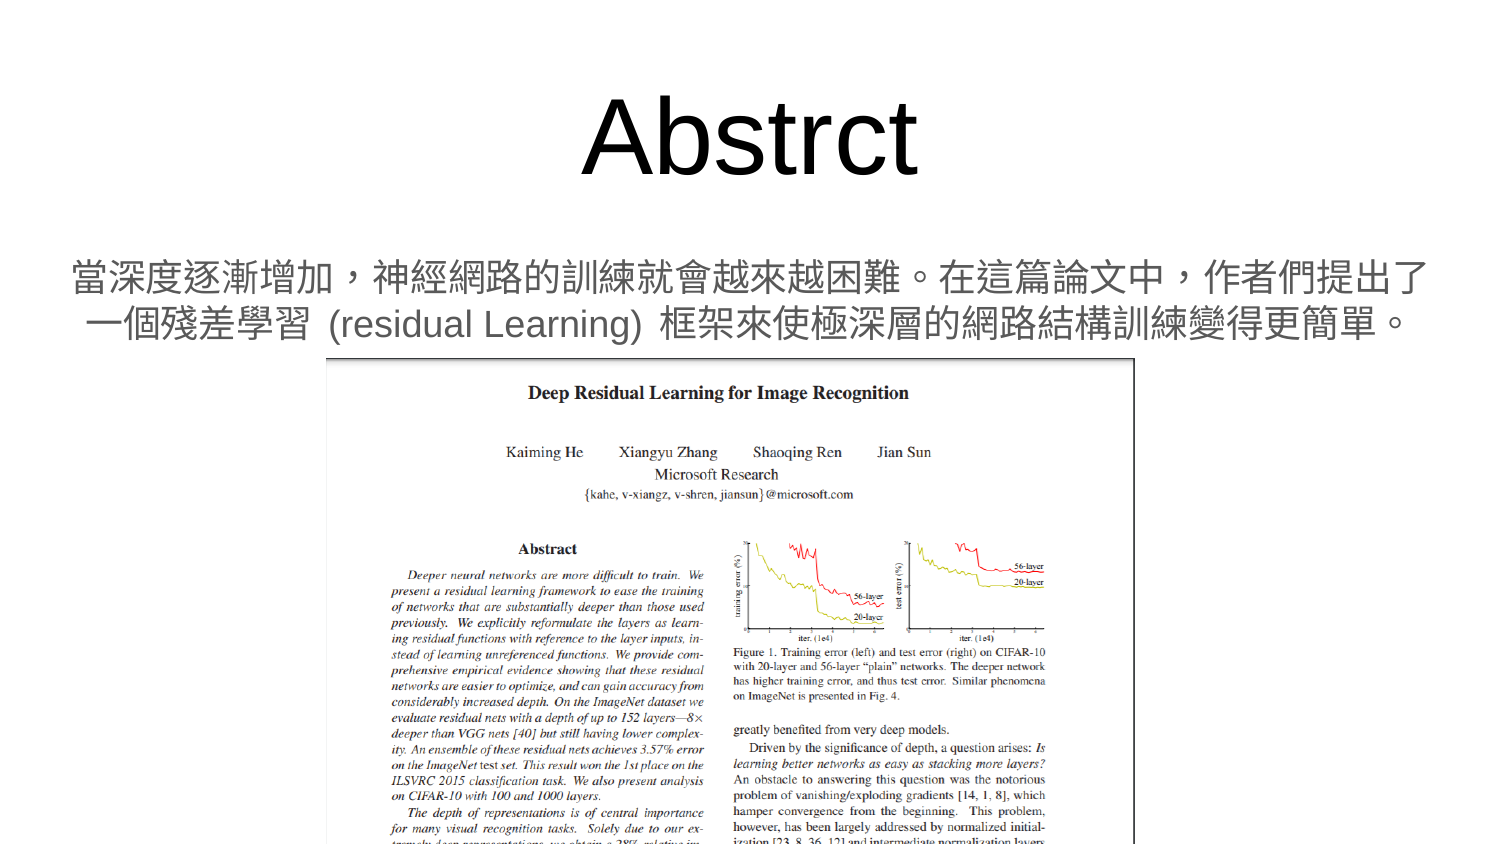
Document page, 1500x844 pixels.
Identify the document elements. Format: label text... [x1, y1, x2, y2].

subtitle 當深度逐漸增加，神經網路的訓練就會越來越困難。在這篇論文中，作者們提出了一個殘差學習 (residual Learning) 框架來使極深層的網路結構訓練變得更簡單。 [51, 238, 1449, 369]
title Abstrct [262, 39, 1238, 212]
picture [326, 358, 1136, 844]
